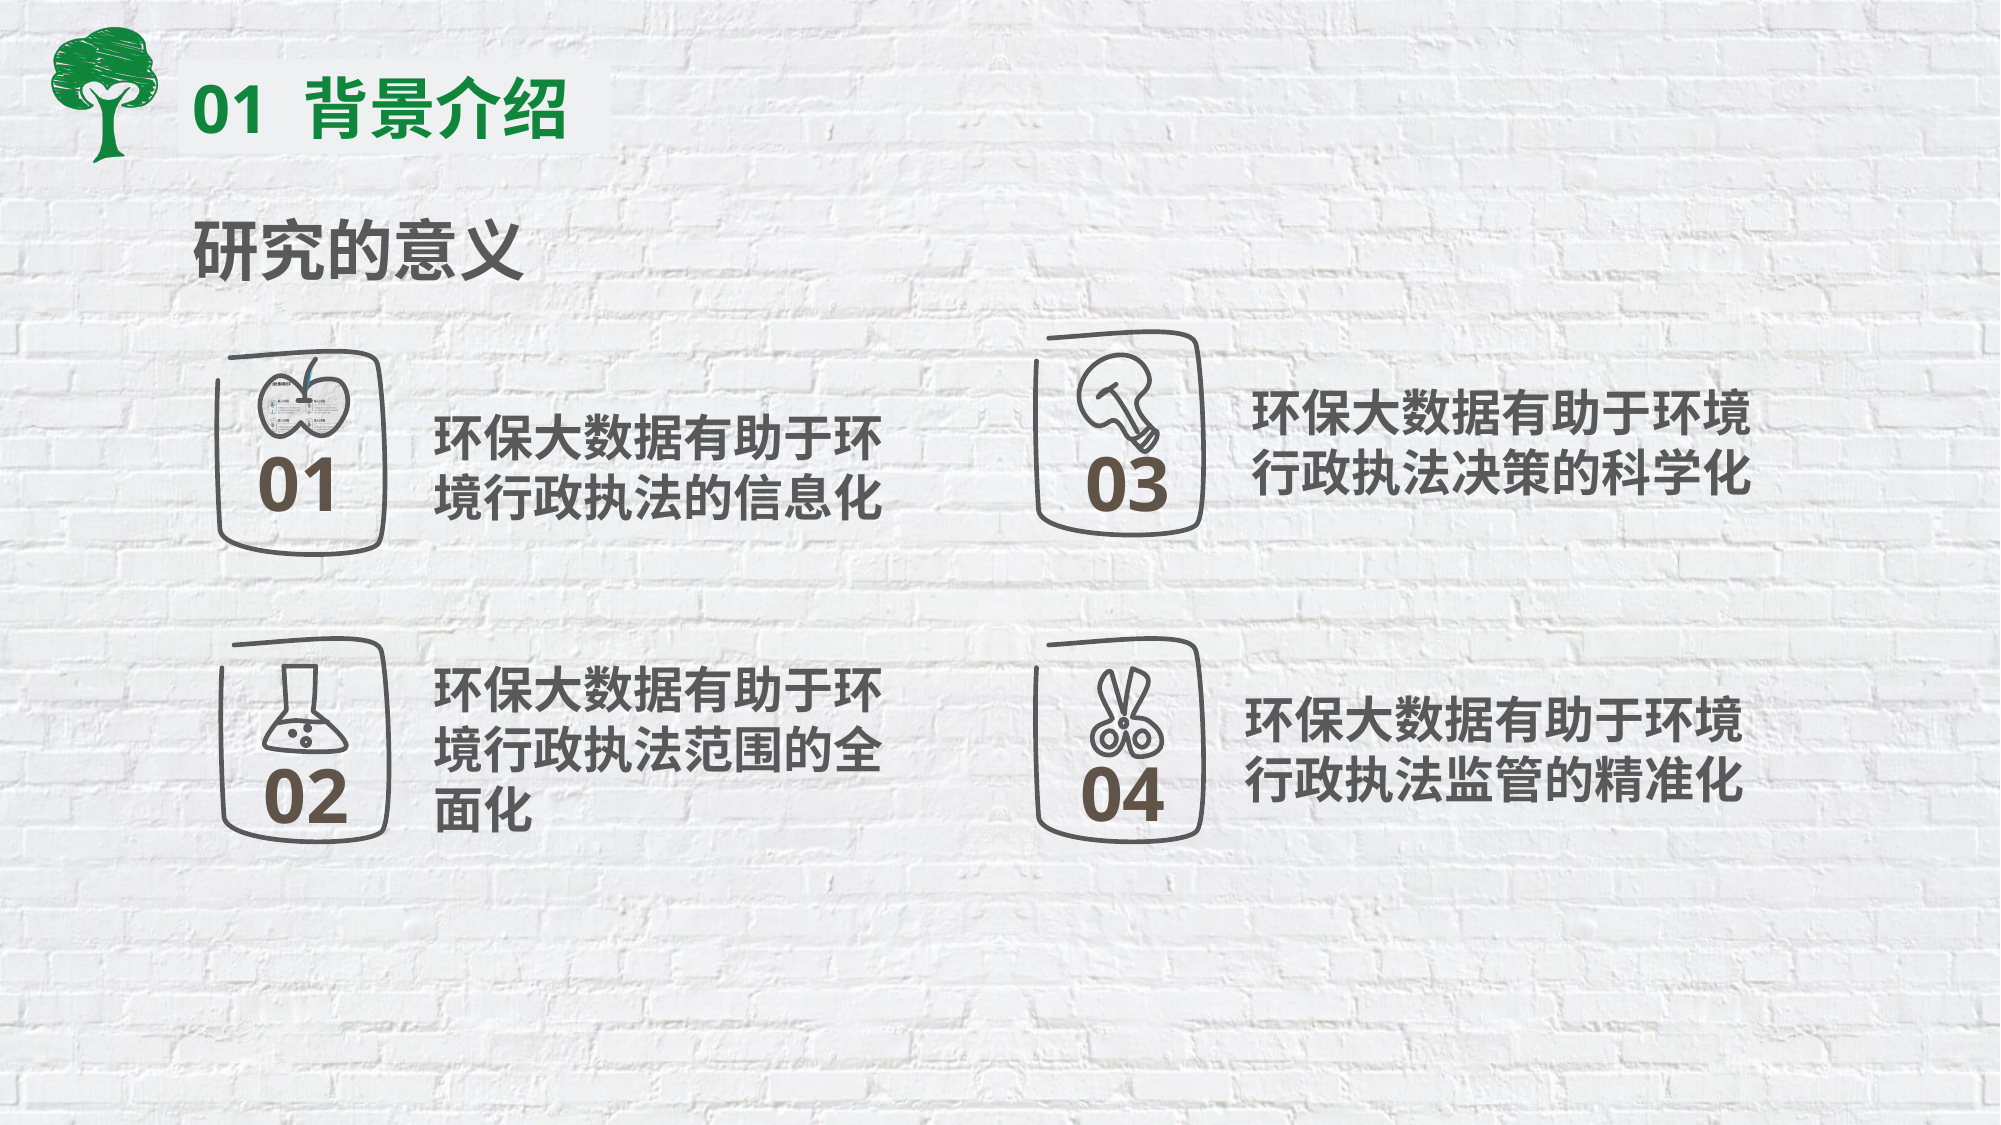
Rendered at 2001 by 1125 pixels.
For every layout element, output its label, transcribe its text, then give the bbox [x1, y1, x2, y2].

text_box 环保大数据有助于环境行政执法决策的科学化 [1237, 373, 1782, 509]
text_box 环保大数据有助于环境行政执法的信息化 [419, 398, 948, 534]
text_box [216, 351, 386, 555]
text_box 环保大数据有助于环境行政执法监管的精准化 [1229, 681, 1790, 817]
text_box 研究的意义 [177, 201, 1467, 296]
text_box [1035, 331, 1204, 539]
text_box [220, 638, 390, 852]
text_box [1035, 638, 1204, 850]
text_box 01 背景介绍 [177, 58, 611, 154]
picture [0, 0, 2000, 1125]
text_box 环保大数据有助于环境行政执法范围的全面化 [418, 651, 921, 846]
